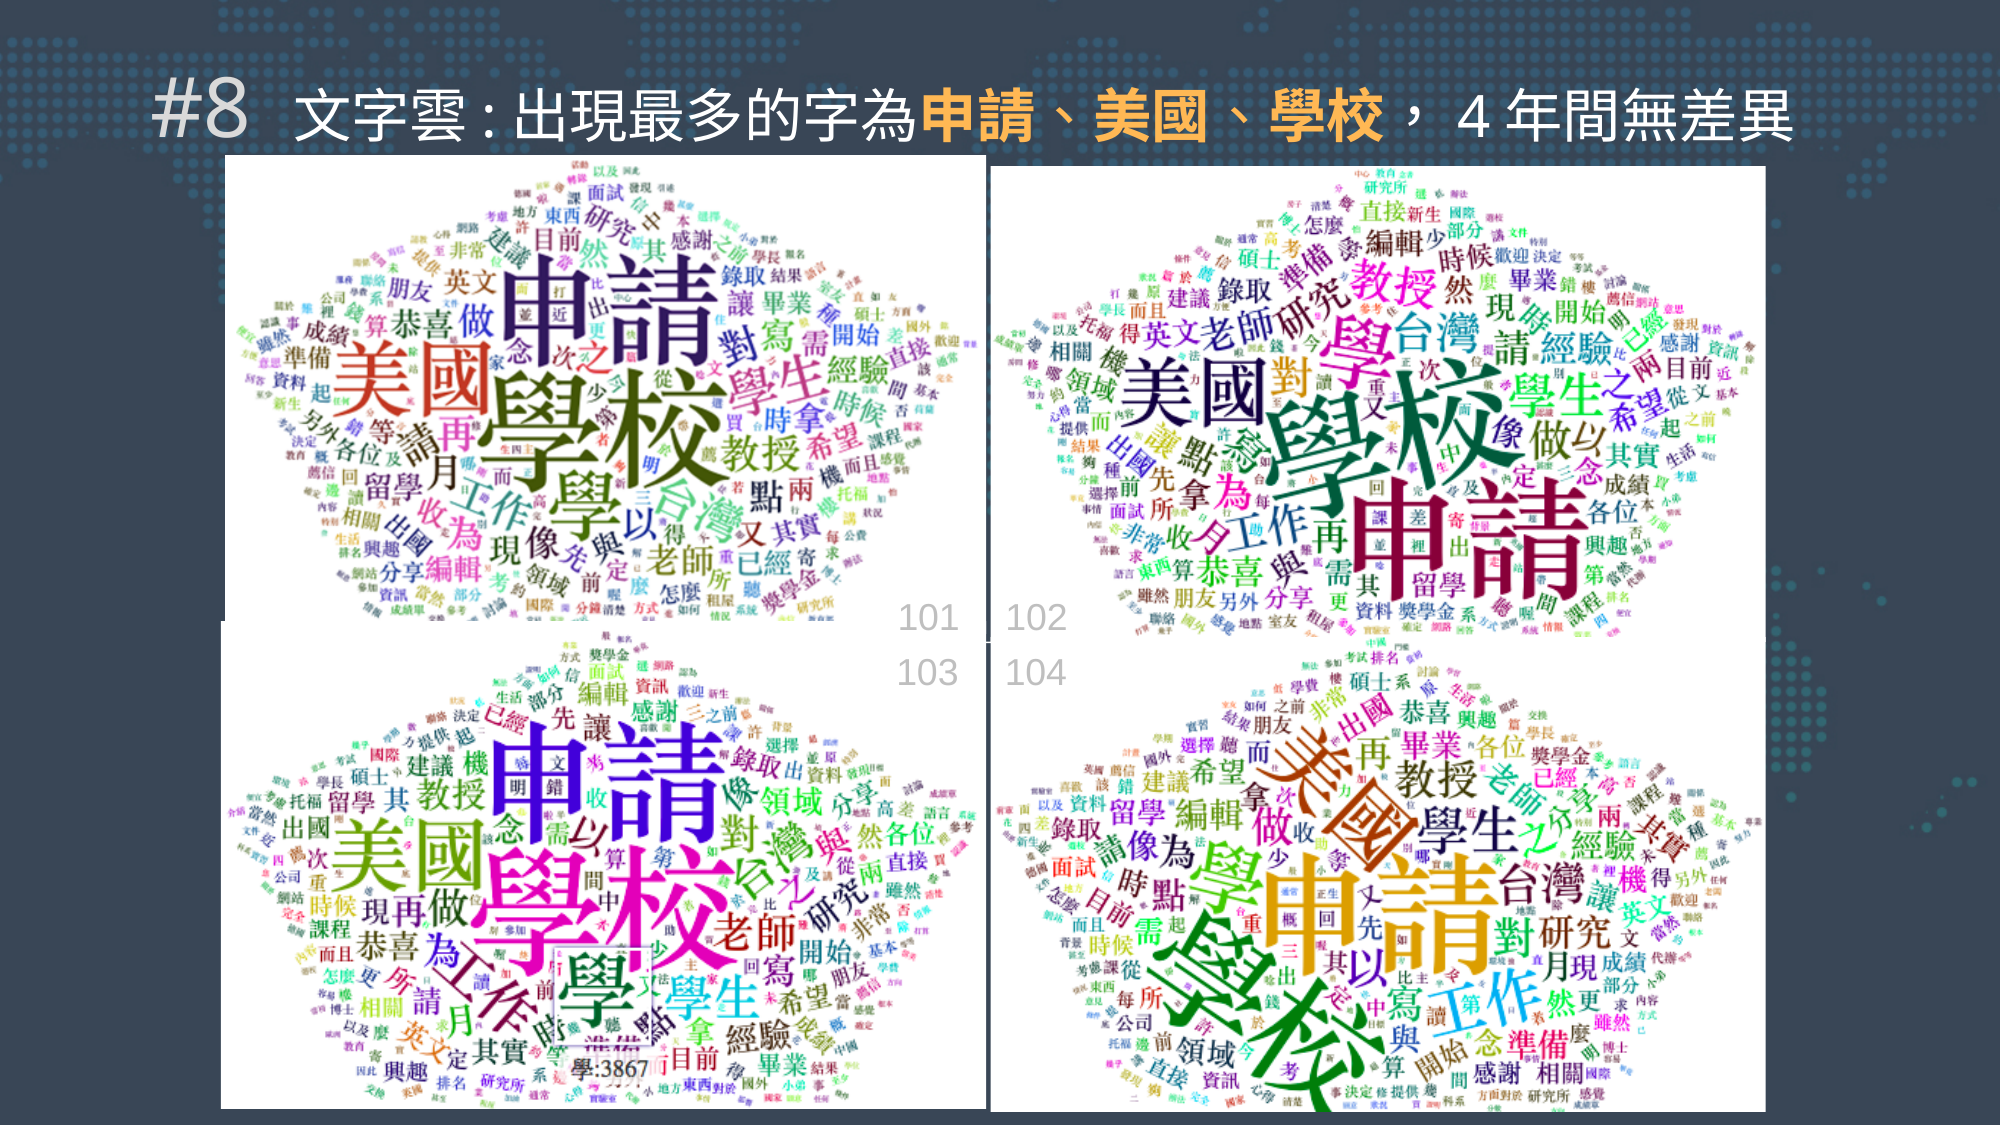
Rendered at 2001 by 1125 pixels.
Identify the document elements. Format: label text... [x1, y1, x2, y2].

text_box #8 文字雲:出現最多的字為申請、美國、學校，4年間無差異 [150, 54, 1887, 155]
picture [0, 0, 2000, 1125]
